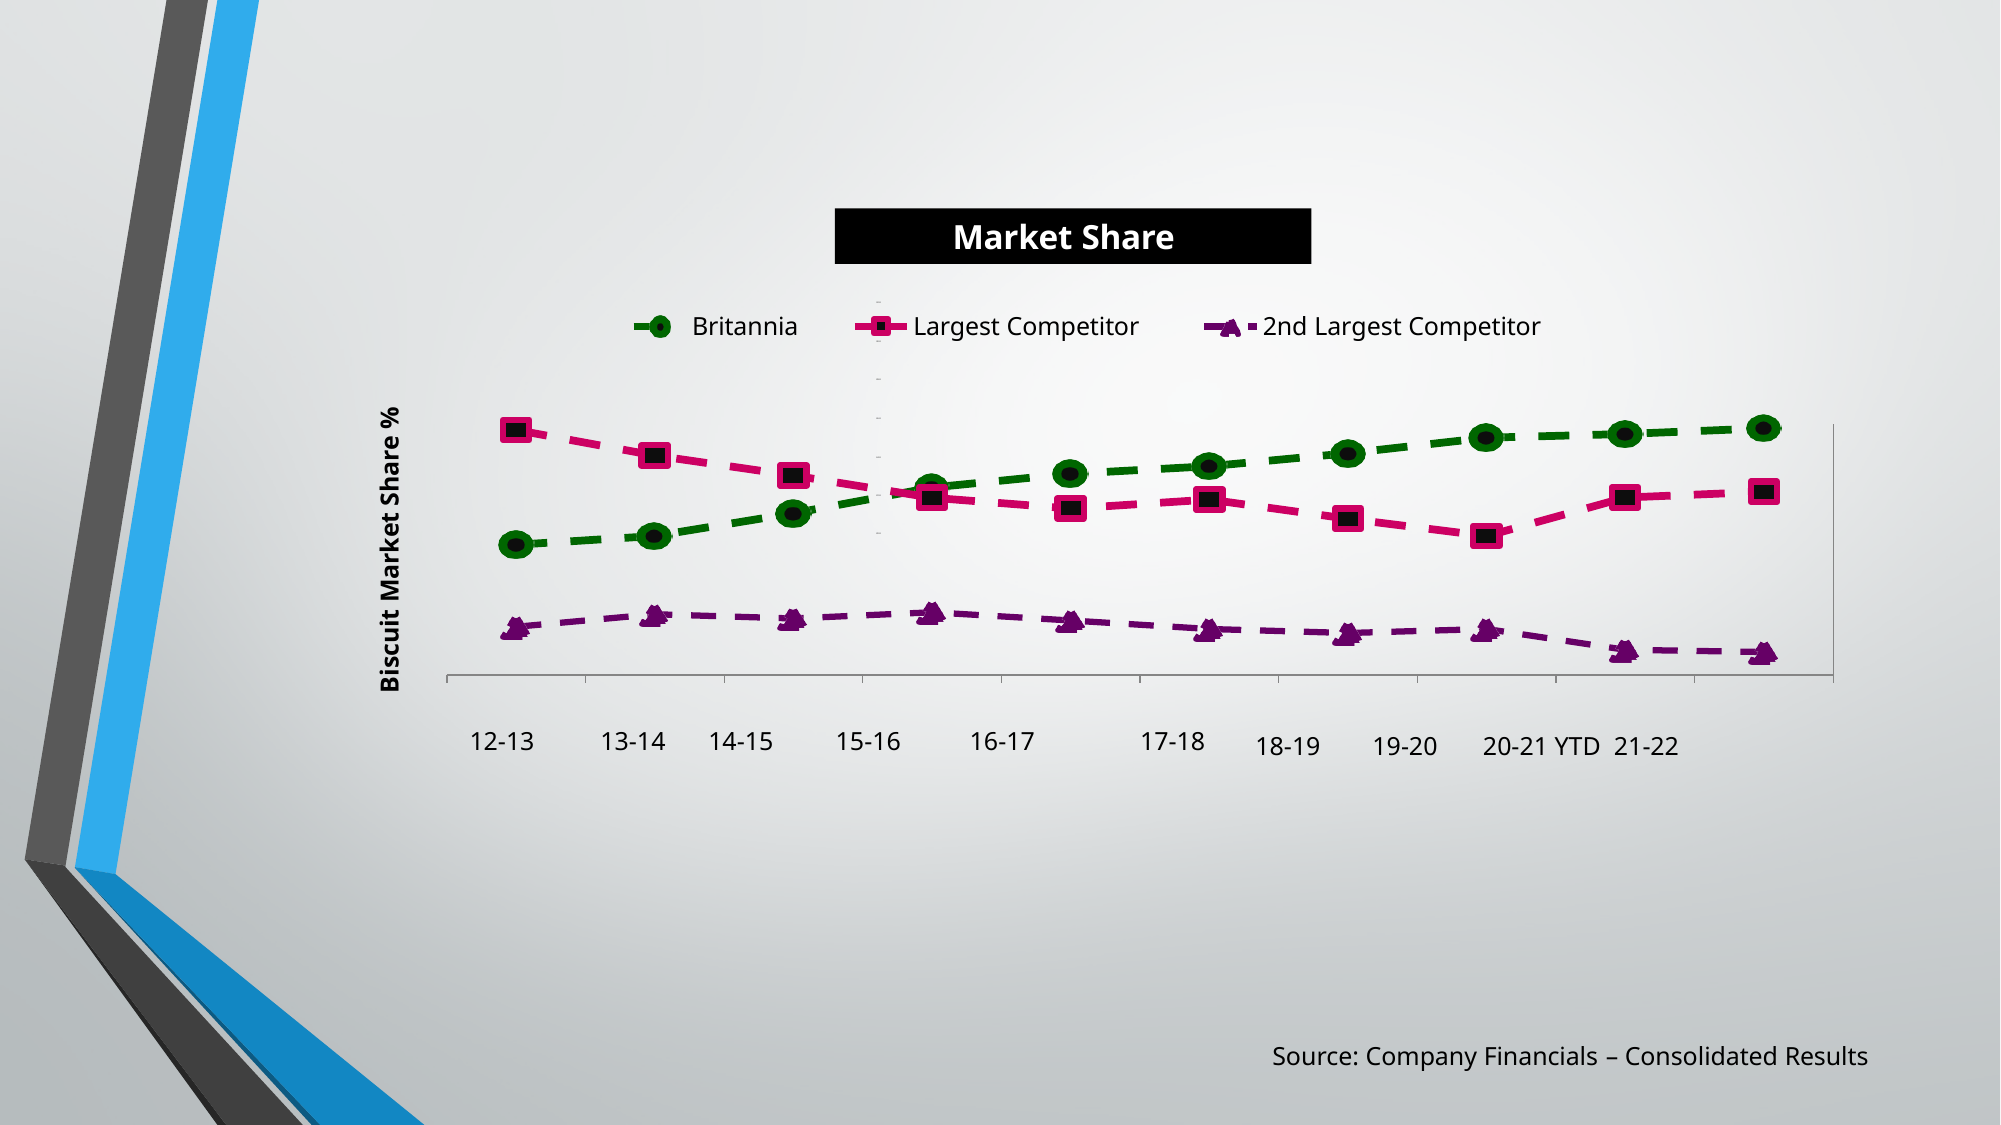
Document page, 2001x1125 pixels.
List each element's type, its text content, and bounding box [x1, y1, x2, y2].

text_box 12-13 13-14 14-15 15-16 16-17 17-18 [446, 706, 1232, 756]
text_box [1204, 315, 1258, 338]
text_box [834, 208, 1312, 264]
text_box Market Share [950, 213, 1205, 256]
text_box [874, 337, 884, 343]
text_box Largest Competitor [911, 308, 1157, 341]
text_box Biscuit Market Share % [373, 236, 404, 862]
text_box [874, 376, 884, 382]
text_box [633, 315, 687, 338]
text_box 18-19 19-20 20-21 YTD 21-22 [1204, 722, 1851, 768]
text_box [445, 414, 1835, 684]
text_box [854, 315, 908, 337]
text_box Source: Company Financials – Consolidated Results [1234, 1033, 2000, 1078]
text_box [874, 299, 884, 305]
text_box Britannia [690, 308, 808, 341]
text_box 2nd Largest Competitor [1260, 308, 1563, 341]
